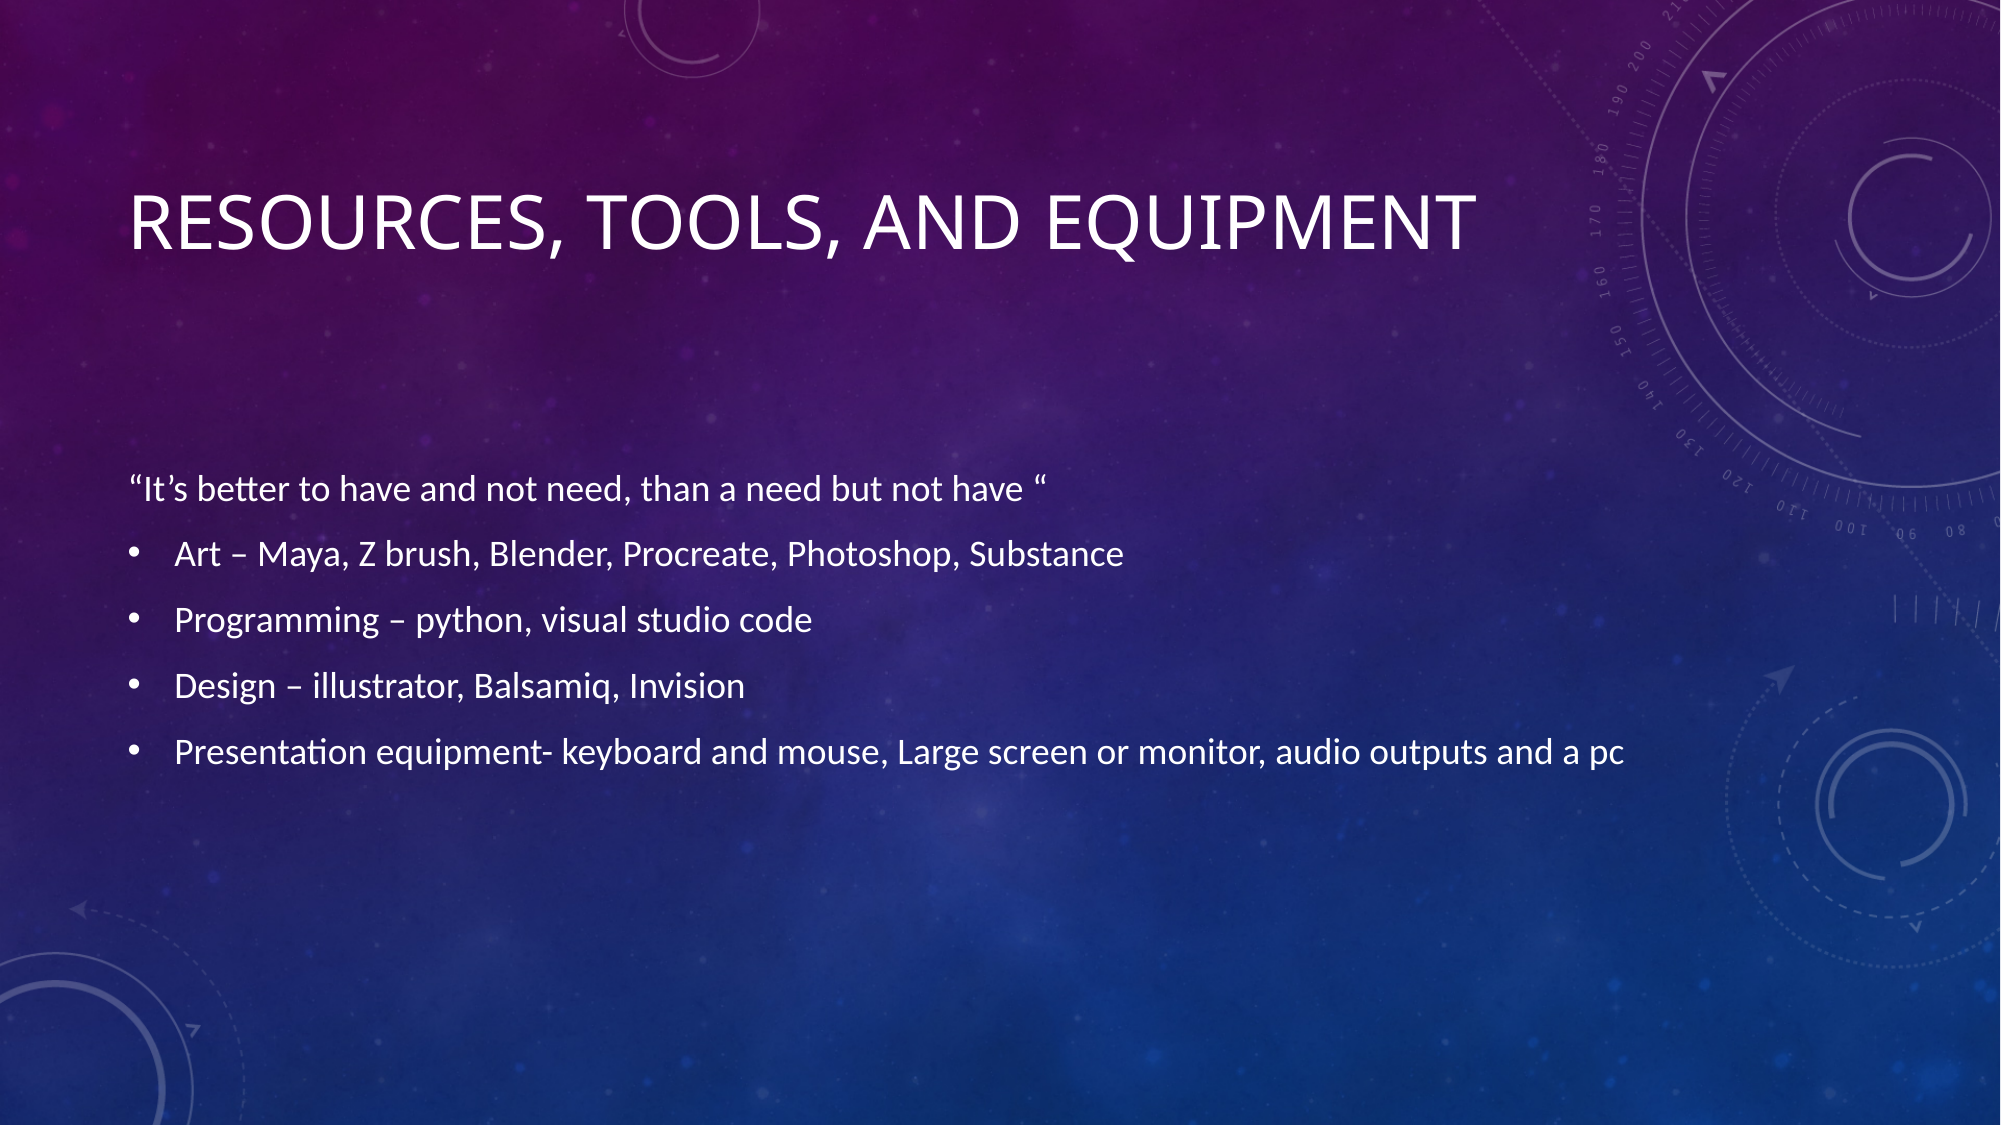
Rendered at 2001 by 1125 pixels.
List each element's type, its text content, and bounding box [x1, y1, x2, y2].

list “It’s better to have and not need, than a need but not have “ Art – Maya, Z brush, Blender, Procreate, Photoshop, Substance Programming – python, visual studio code Design – illustrator, Balsamiq, Invision Presentation equipment- keyboard and mouse, Large screen or monitor, audio outputs and a pc [112, 351, 1775, 950]
picture [0, 0, 2001, 1125]
title Resources, Tools, and Equipment [112, 99, 1775, 339]
